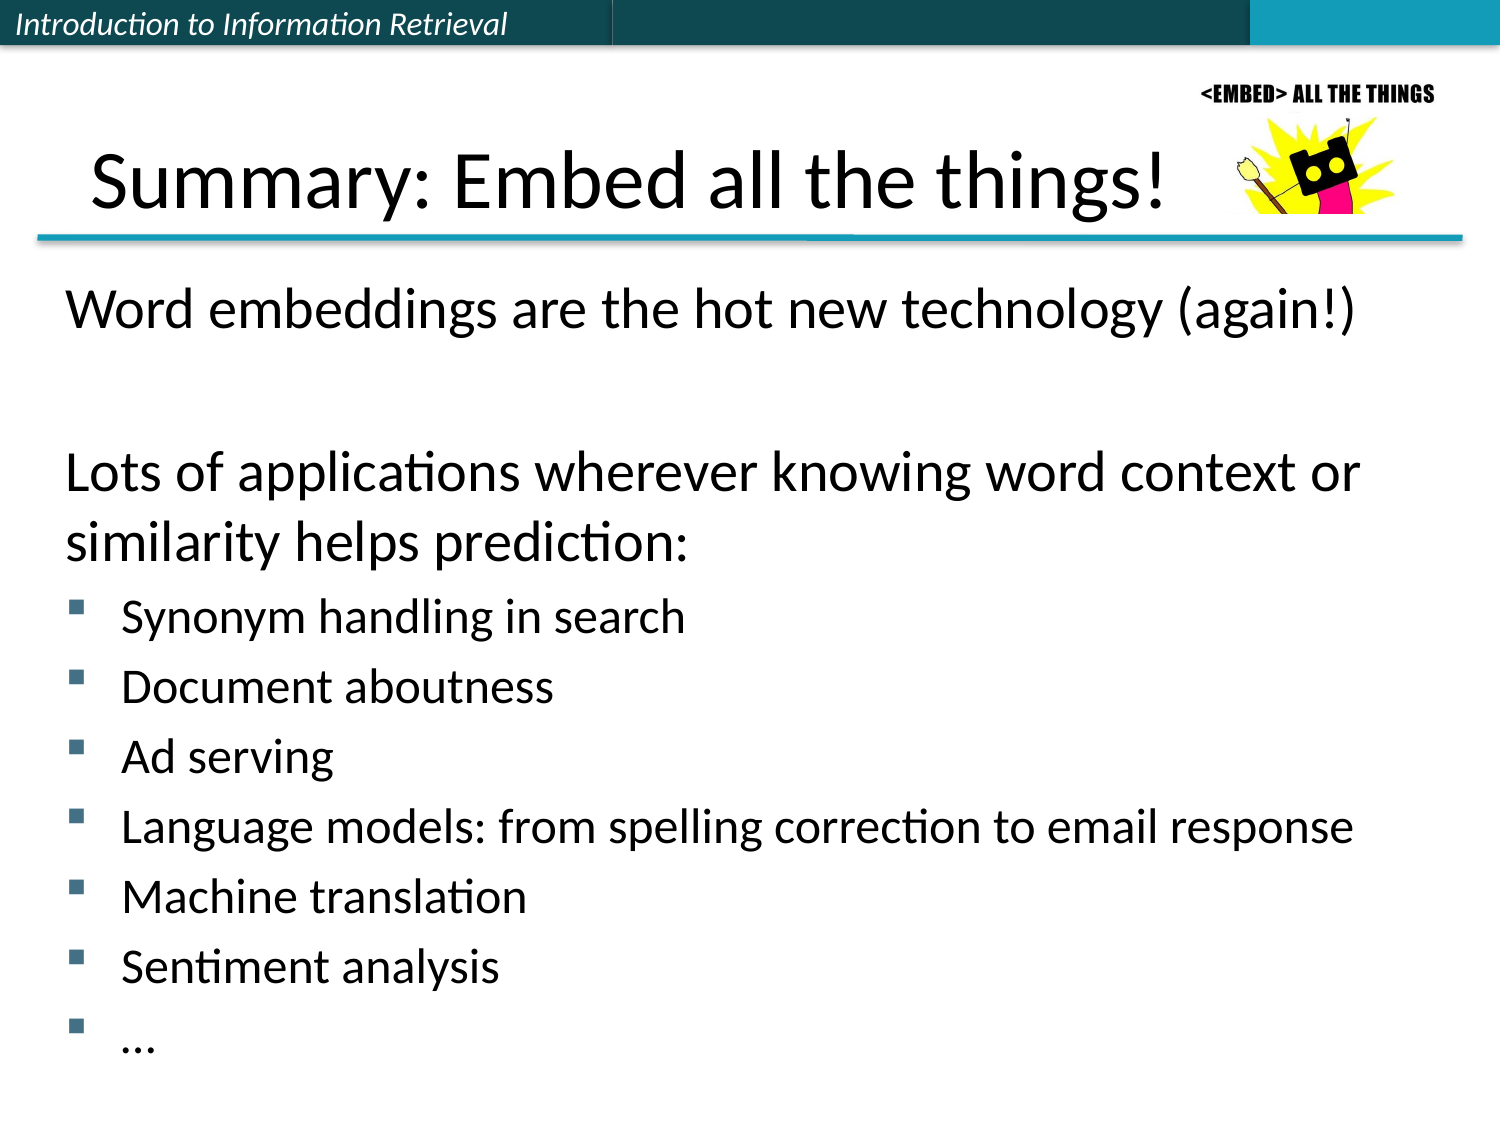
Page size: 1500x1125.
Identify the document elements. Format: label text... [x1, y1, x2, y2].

title Summary: Embed all the things! [75, 45, 1425, 233]
list Word embeddings are the hot new technology (again!) Lots of applications wherever knowing word context or similarity helps prediction: Synonym handling in search Document aboutness Ad serving Language models: from spelling correction to email response Machine translation Sentiment analysis … [50, 262, 1425, 1075]
picture [1171, 62, 1463, 214]
